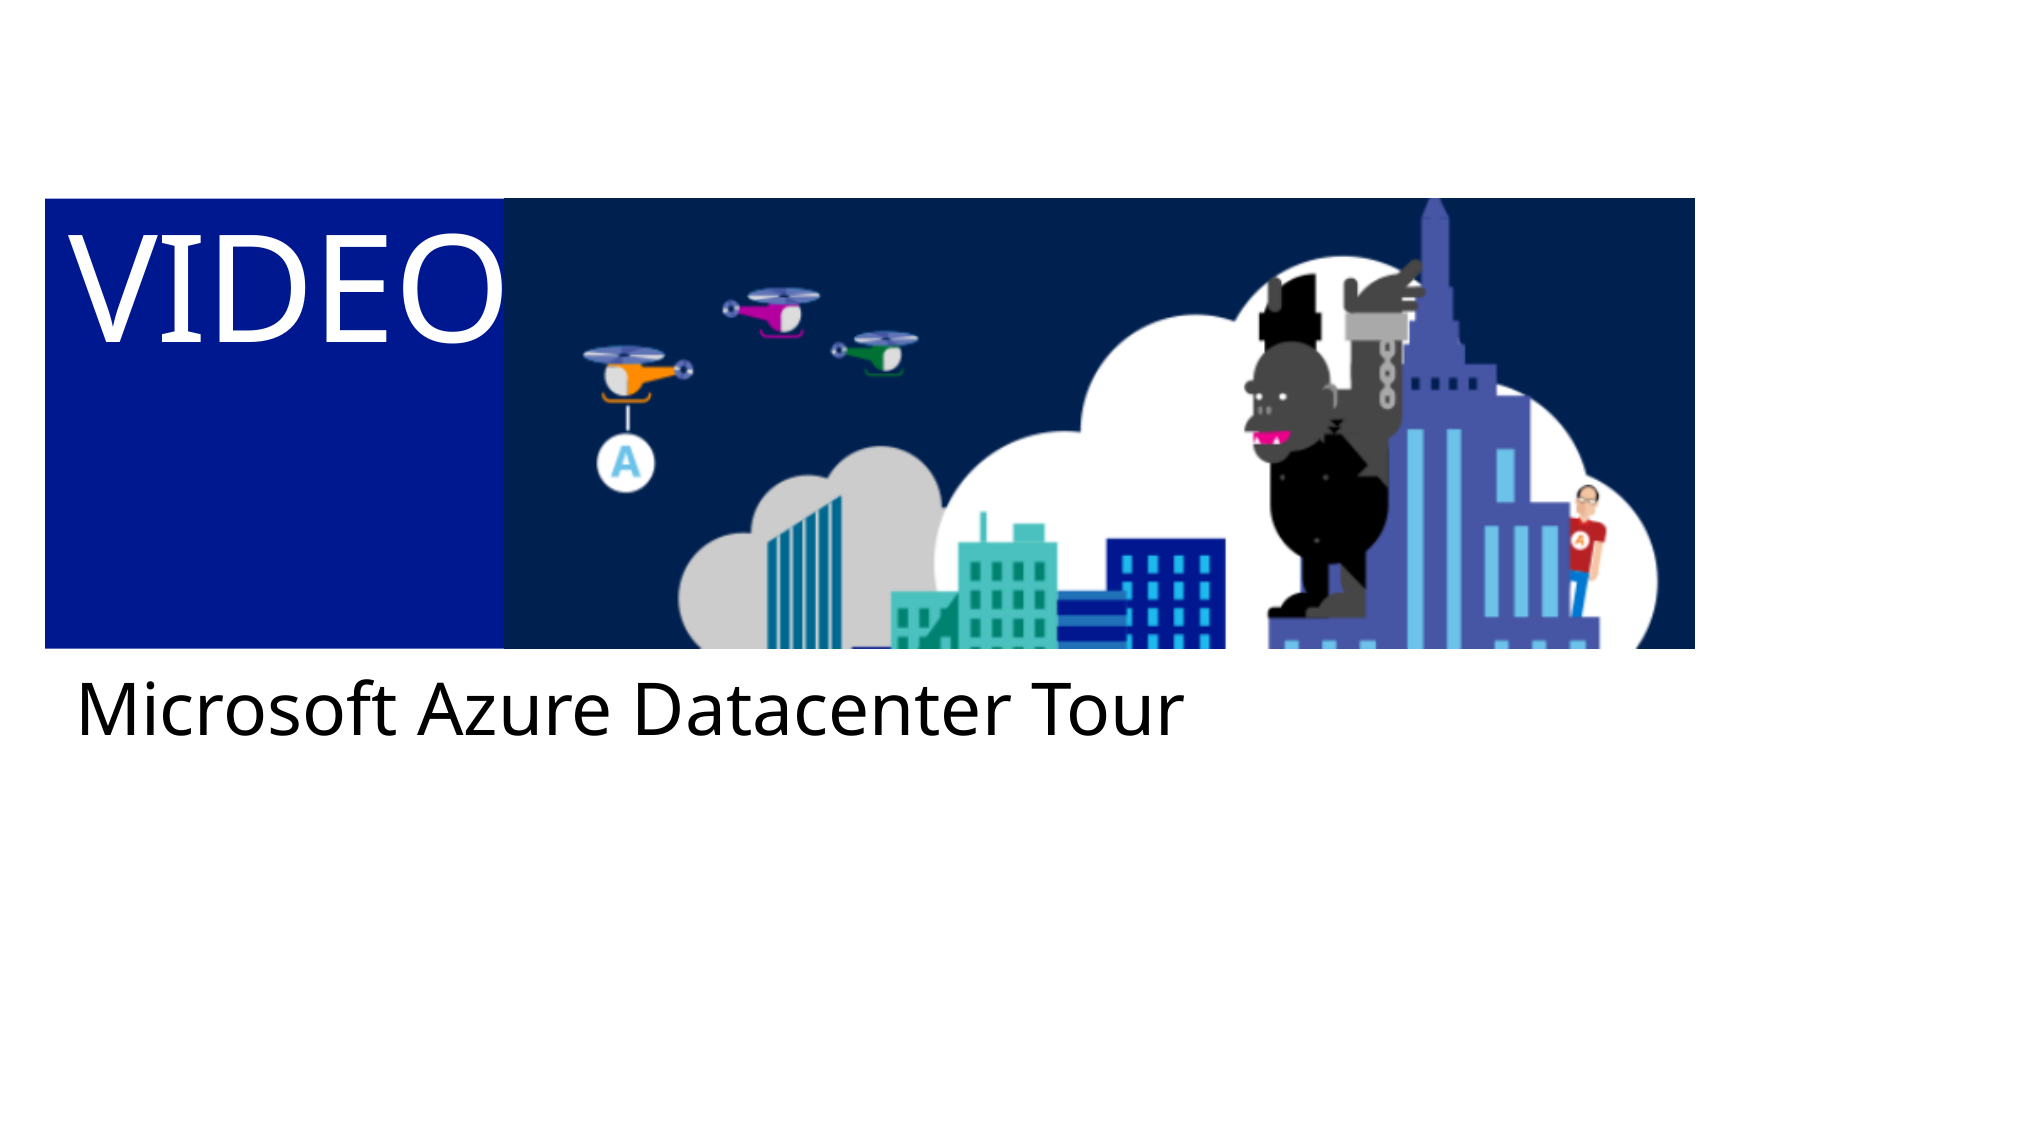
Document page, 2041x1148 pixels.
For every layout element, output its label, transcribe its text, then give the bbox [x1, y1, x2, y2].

picture [504, 198, 1695, 649]
list Microsoft Azure Datacenter Tour [45, 648, 1696, 949]
title VIDEO [45, 198, 504, 648]
